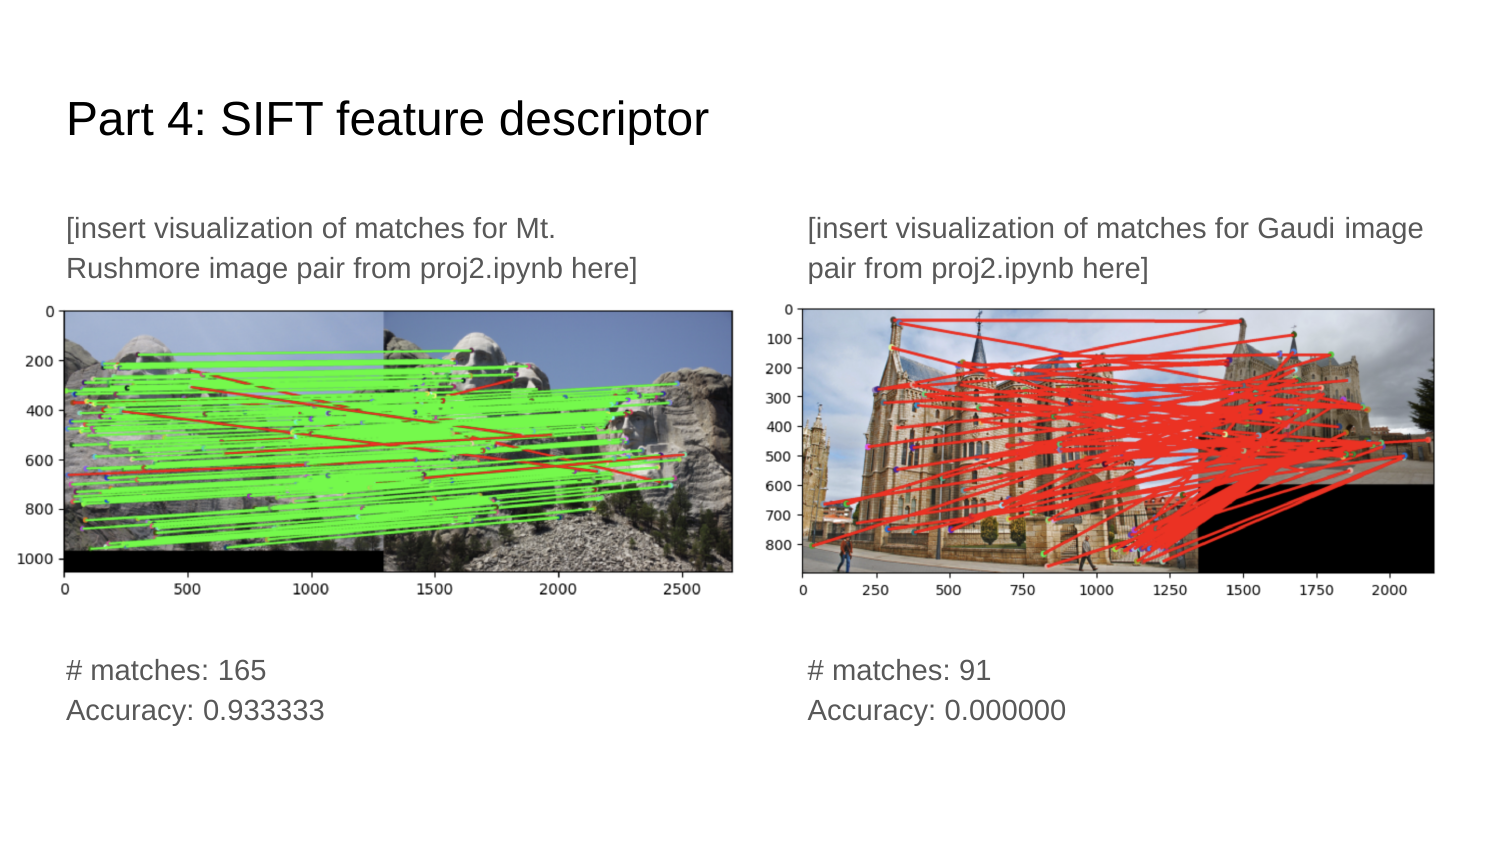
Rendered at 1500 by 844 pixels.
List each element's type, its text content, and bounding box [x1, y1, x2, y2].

list [insert visualization of matches for Gaudi image pair from proj2.ipynb here] # matches: 91 Accuracy: 0.000000 [792, 605, 1450, 750]
list [insert visualization of matches for Mt. Rushmore image pair from proj2.ipynb here] # matches: 165 Accuracy: 0.933333 [50, 188, 708, 287]
list [insert visualization of matches for Mt. Rushmore image pair from proj2.ipynb here] # matches: 165 Accuracy: 0.933333 [50, 614, 708, 750]
title Part 4: SIFT feature descriptor [50, 72, 1450, 168]
list [insert visualization of matches for Gaudi image pair from proj2.ipynb here] # matches: 91 Accuracy: 0.000000 [792, 188, 1450, 296]
picture [9, 287, 1450, 614]
